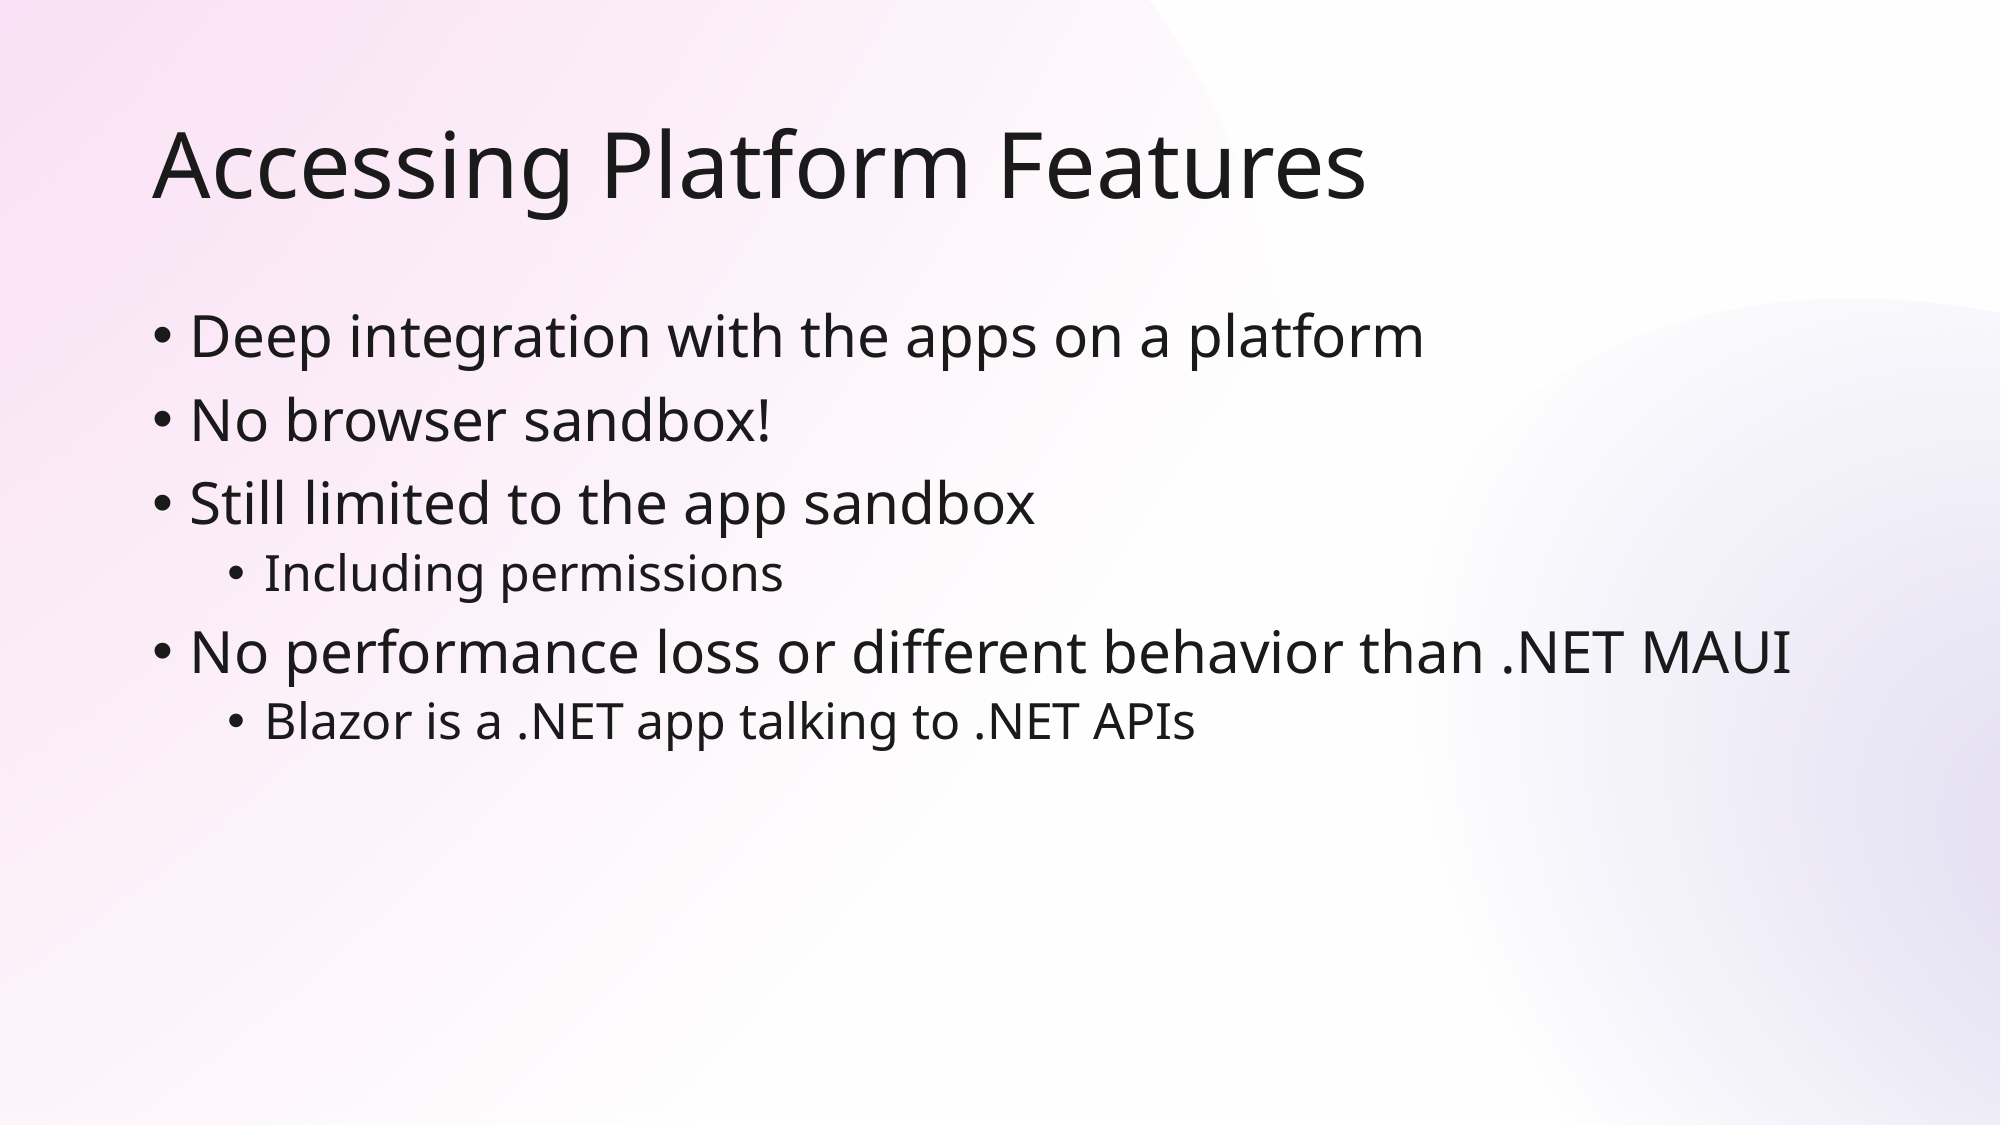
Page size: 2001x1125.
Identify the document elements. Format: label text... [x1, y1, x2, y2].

list Deep integration with the apps on a platform No browser sandbox! Still limited to the app sandbox Including permissions No performance loss or different behavior than .NET MAUI Blazor is a .NET app talking to .NET APIs [137, 299, 1863, 1014]
title Accessing Platform Features [137, 59, 1863, 278]
picture [0, 0, 2001, 1125]
